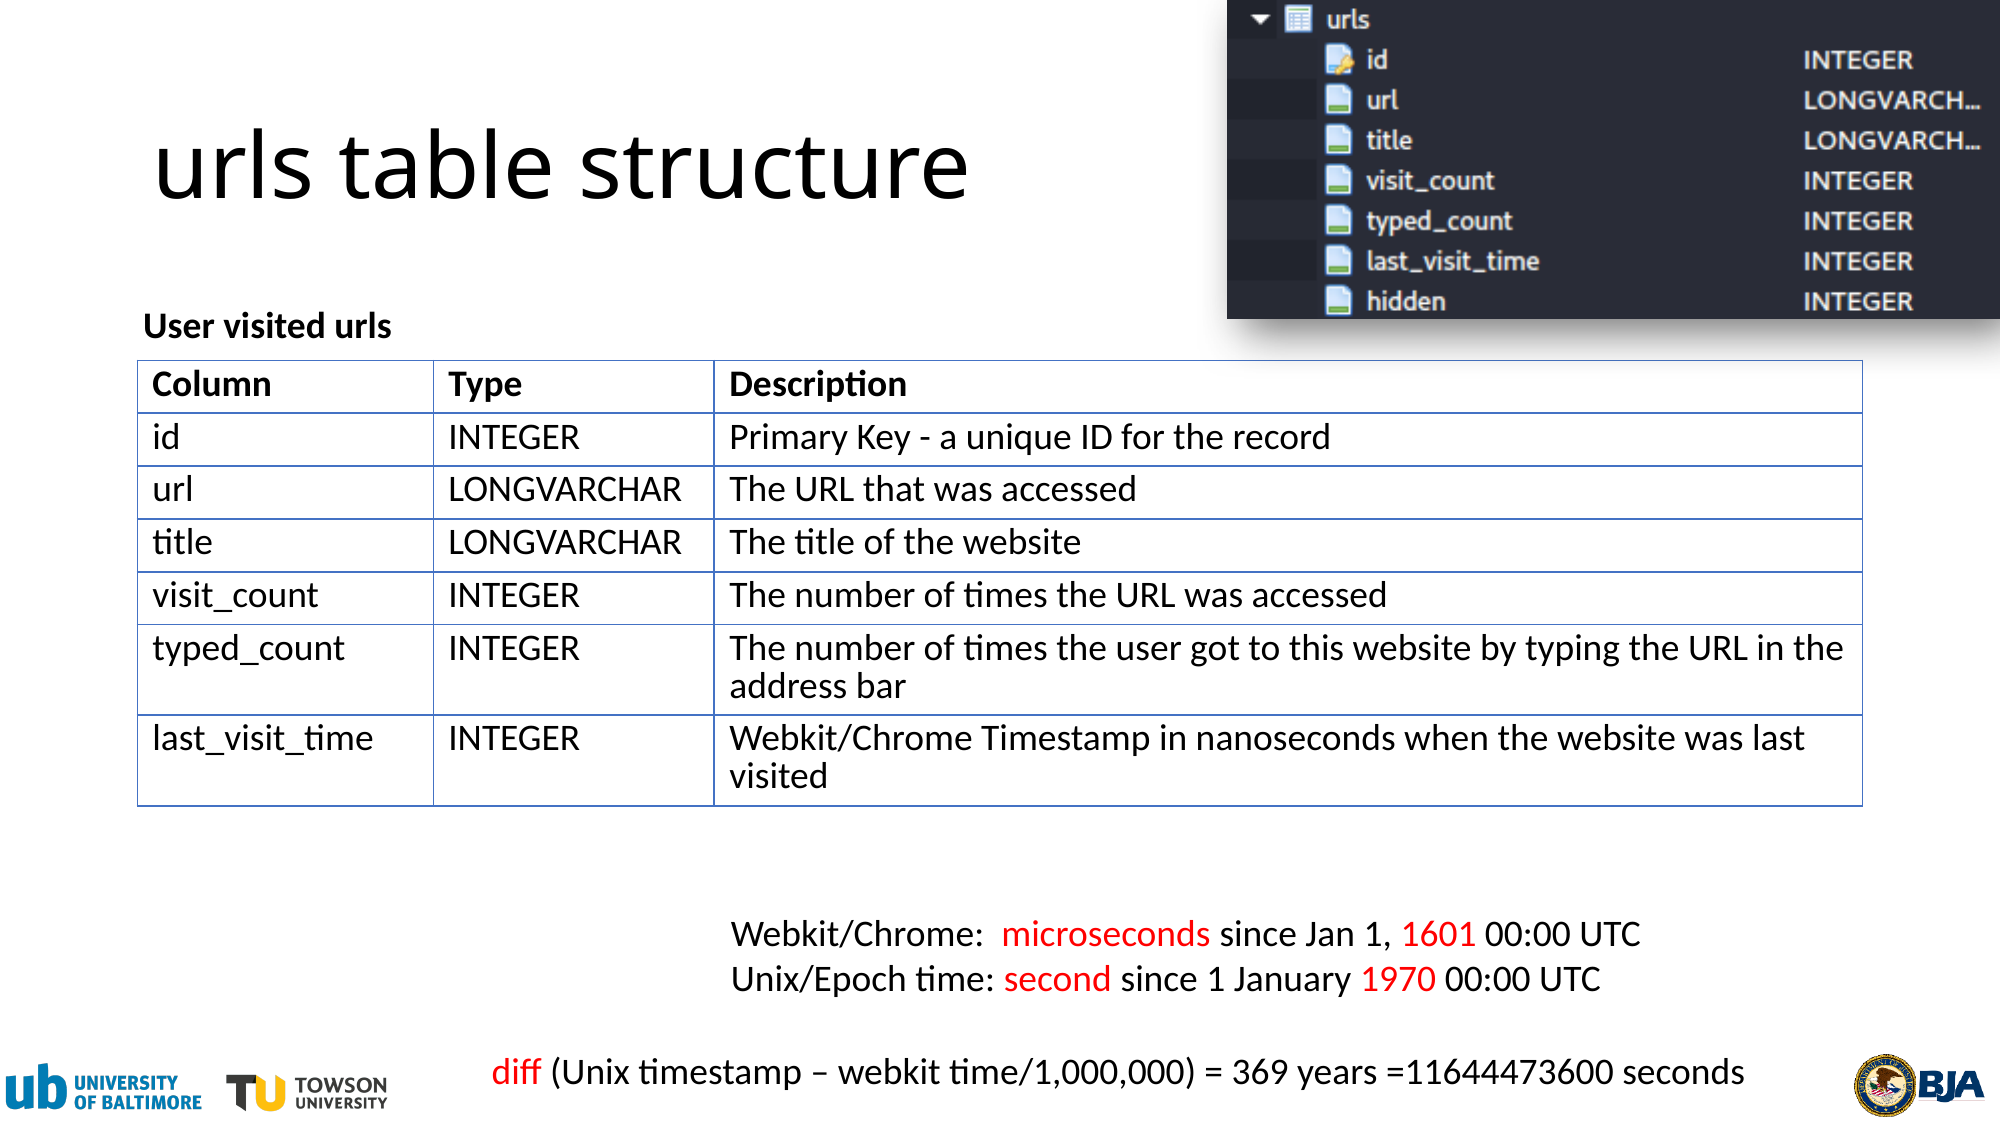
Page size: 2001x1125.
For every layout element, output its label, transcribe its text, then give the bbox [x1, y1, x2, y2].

table_cell id [138, 414, 433, 465]
text_box Webkit/Chrome: microseconds since Jan 1, 1601 00:00 UTC Unix/Epoch time: second since 1 January 1970 00:00 UTC [715, 902, 1729, 1007]
table_cell LONGVARCHAR [434, 467, 713, 518]
table_cell The number of times the user got to this website by typing the URL in the address bar [715, 625, 1862, 714]
table_cell Webkit/Chrome Timestamp in nanoseconds when the website was last visited [715, 716, 1862, 805]
table_cell LONGVARCHAR [434, 520, 713, 571]
table_header Column [138, 361, 433, 412]
text_box diff (Unix timestamp – webkit time/1,000,000) = 369 years =11644473600 seconds [476, 1039, 1816, 1100]
table_cell Primary Key - a unique ID for the record [715, 414, 1862, 465]
table_header Description [715, 361, 1862, 412]
table_cell title [138, 520, 433, 571]
table_header Type [434, 361, 713, 412]
table_cell INTEGER [434, 625, 713, 714]
table_cell INTEGER [434, 573, 713, 624]
picture [0, 1031, 407, 1125]
picture [1854, 1054, 1986, 1117]
text_box User visited urls [128, 293, 408, 354]
table_cell INTEGER [434, 414, 713, 465]
table_cell INTEGER [434, 716, 713, 805]
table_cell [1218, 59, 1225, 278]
table_cell url [138, 467, 433, 518]
table_cell The number of times the URL was accessed [715, 573, 1862, 624]
title urls table structure [137, 59, 1209, 278]
table_cell The URL that was accessed [715, 467, 1862, 518]
picture [1227, 0, 2000, 319]
table_cell typed_count [138, 625, 433, 714]
table_cell last_visit_time [138, 716, 433, 805]
table_cell visit_count [138, 573, 433, 624]
table_cell The title of the website [715, 520, 1862, 571]
